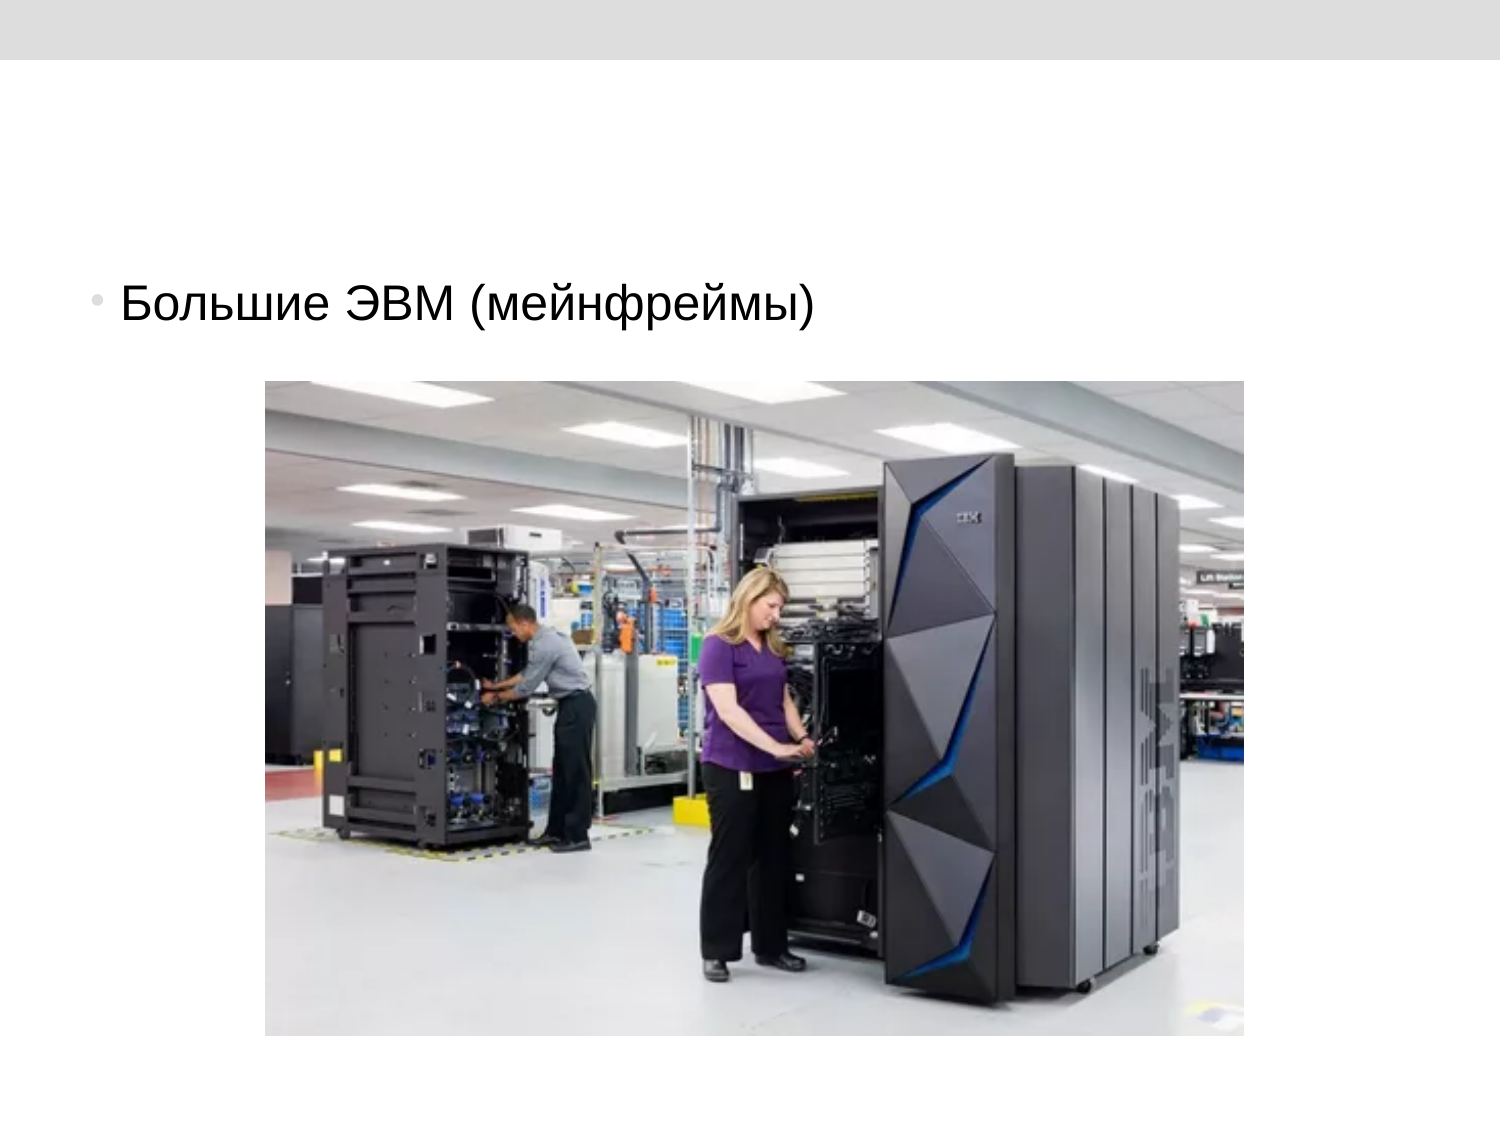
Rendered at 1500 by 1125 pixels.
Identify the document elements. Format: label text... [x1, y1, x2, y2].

picture [265, 381, 1245, 1036]
list Большие ЭВМ (мейнфреймы) [75, 262, 1425, 1063]
